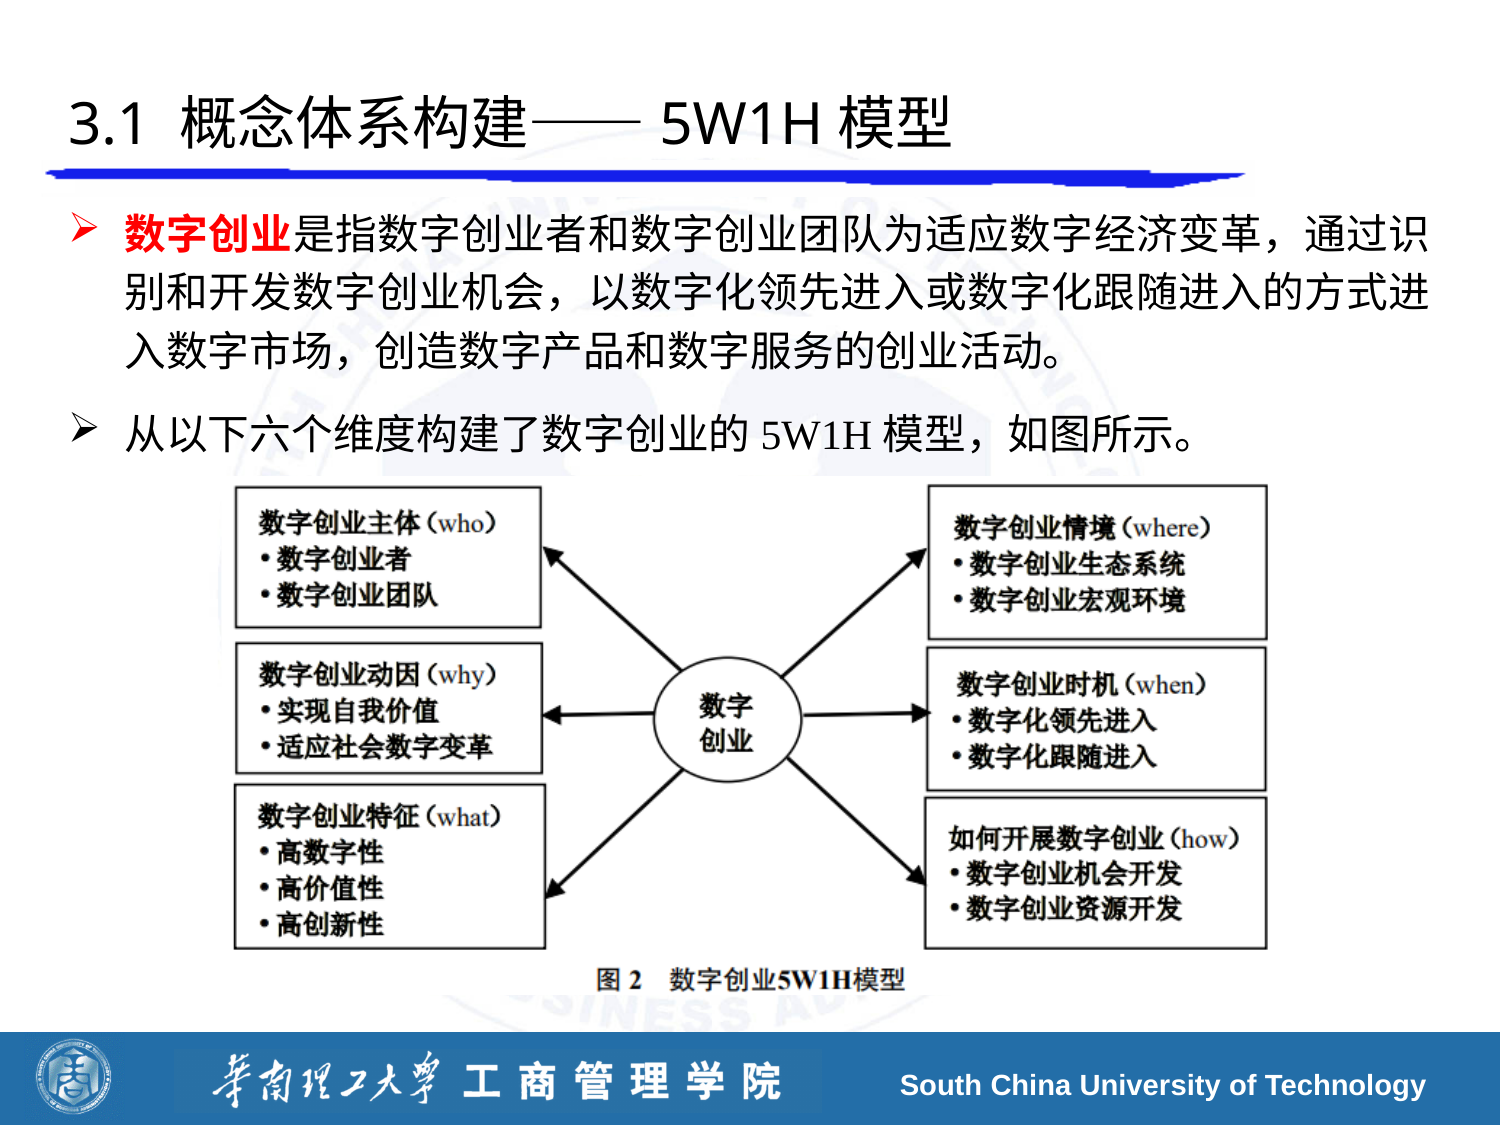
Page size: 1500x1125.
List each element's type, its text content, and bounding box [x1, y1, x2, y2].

list 数字创业是指数字创业者和数字创业团队为适应数字经济变革，通过识别和开发数字创业机会，以数字化领先进入或数字化跟随进入的方式进入数字市场，创造数字产品和数字服务的创业活动。 从以下六个维度构建了数字创业的5W1H模型，如图所示。 [53, 191, 1446, 457]
picture [0, 457, 1500, 1125]
picture [41, 160, 1270, 197]
text_box South China University of Technology [826, 1058, 1500, 1125]
title 3.1 概念体系构建——5W1H模型 [53, 54, 1388, 188]
